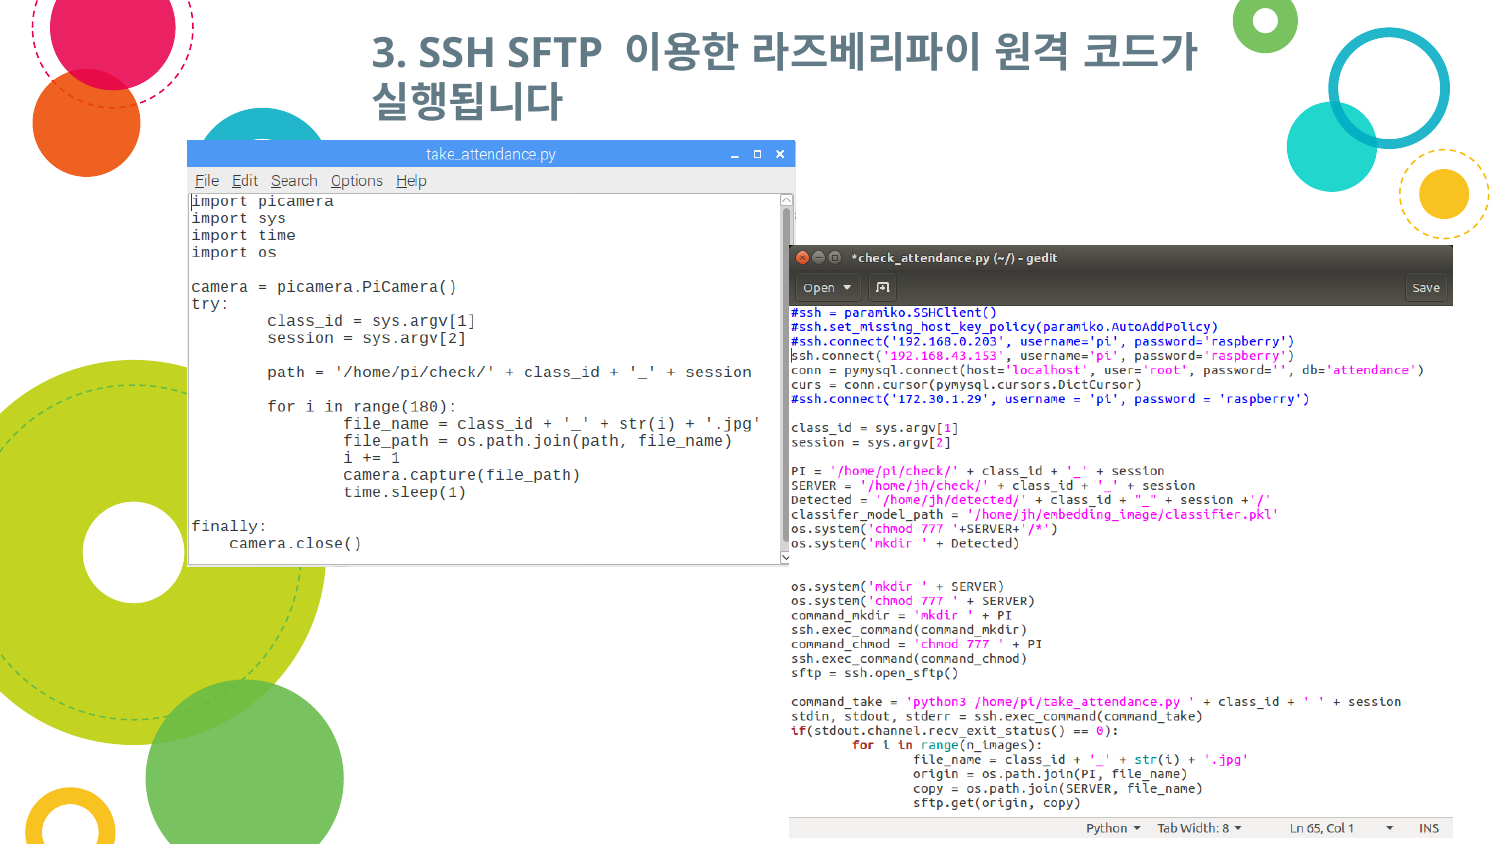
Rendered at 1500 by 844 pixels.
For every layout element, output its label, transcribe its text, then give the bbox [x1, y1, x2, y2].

picture [187, 140, 1453, 838]
title 3. SSH SFTP 이용한 라즈베리파이 원격 코드가 실행됩니다 [356, 35, 1223, 141]
